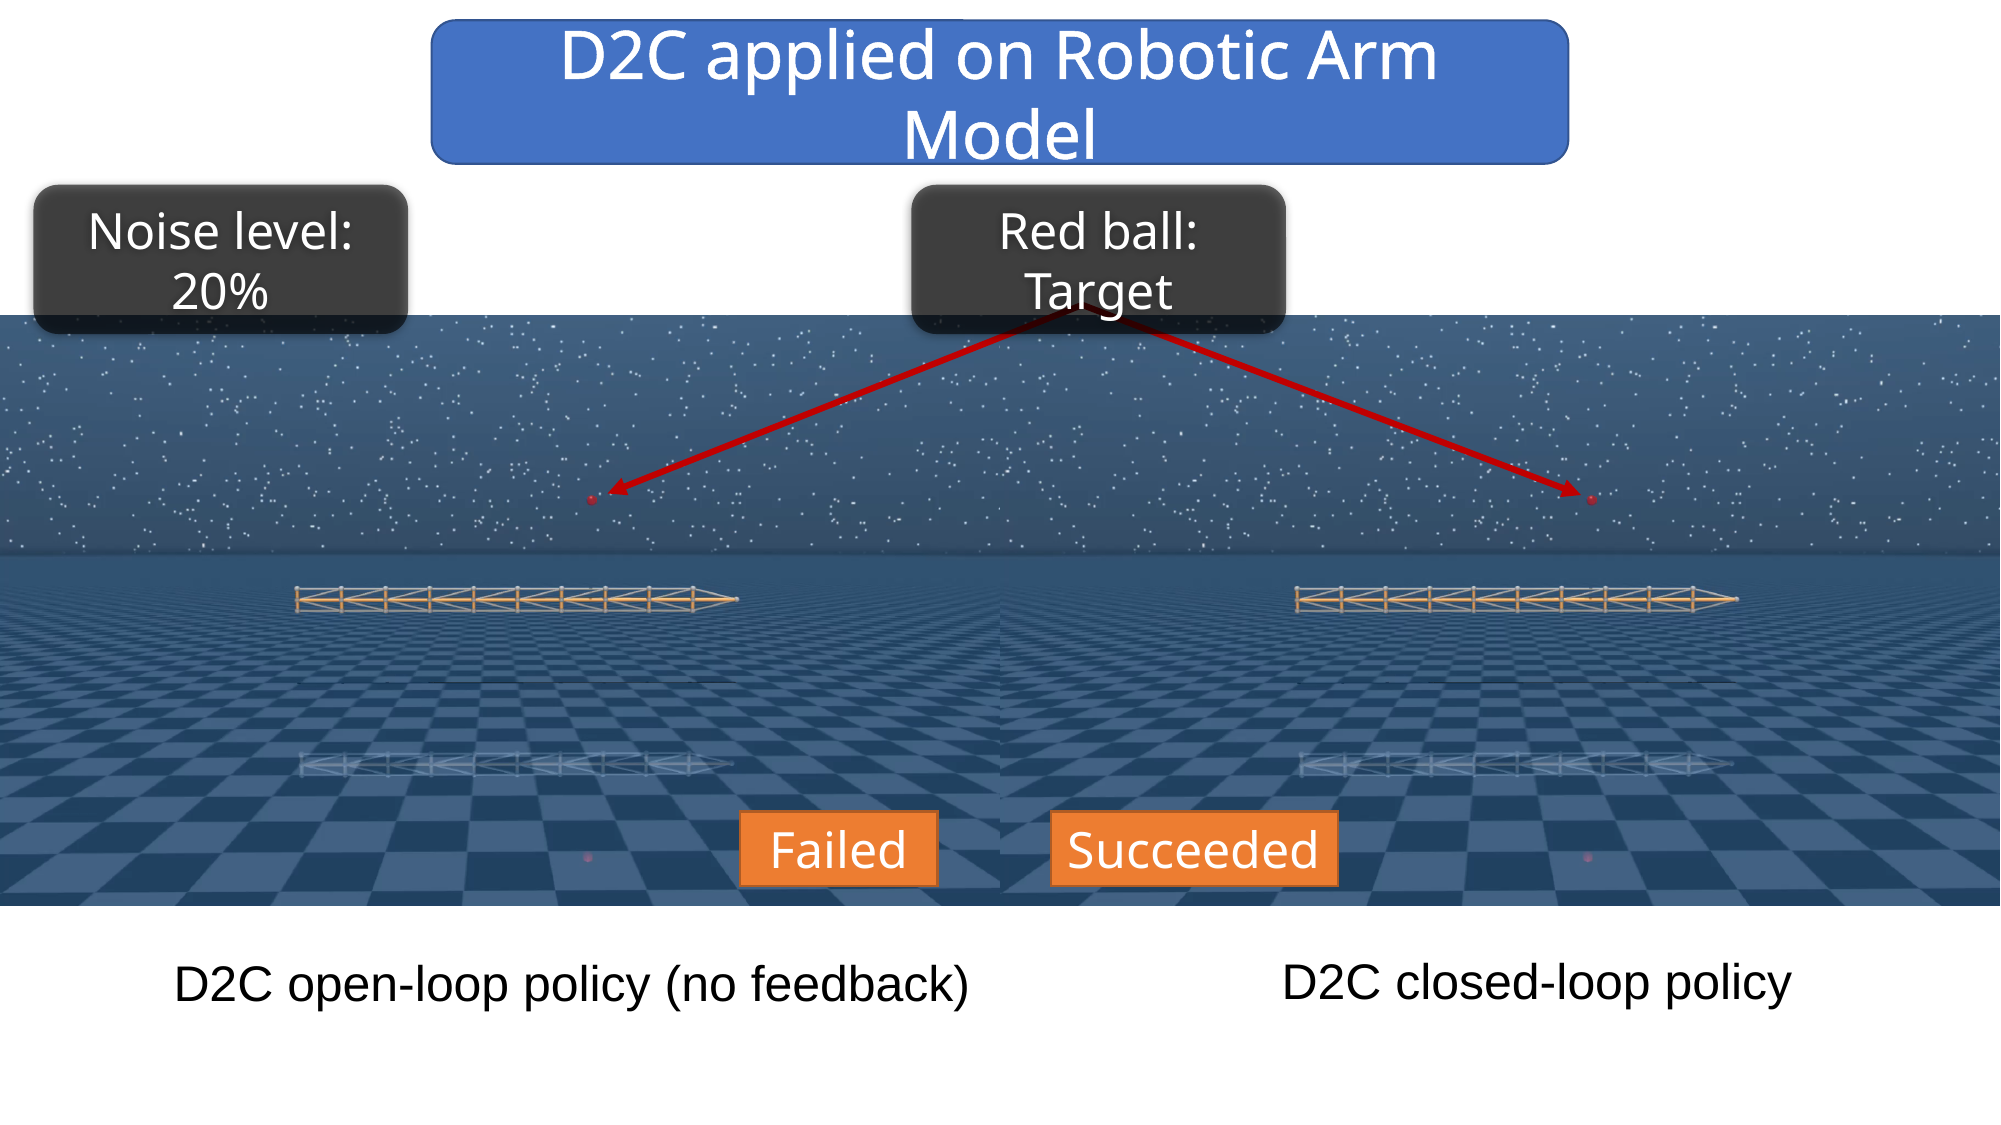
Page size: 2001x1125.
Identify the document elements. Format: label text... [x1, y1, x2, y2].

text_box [1082, 304, 1581, 495]
text_box D2C closed-loop policy [1266, 941, 1920, 1017]
text_box D2C applied on Robotic Arm Model [430, 19, 1570, 165]
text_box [607, 304, 1082, 494]
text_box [999, 314, 2000, 907]
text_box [0, 314, 999, 907]
text_box Noise level: 20% [33, 184, 409, 314]
text_box D2C open-loop policy (no feedback) [158, 944, 1000, 1020]
text_box Red ball: Target [911, 184, 1287, 304]
